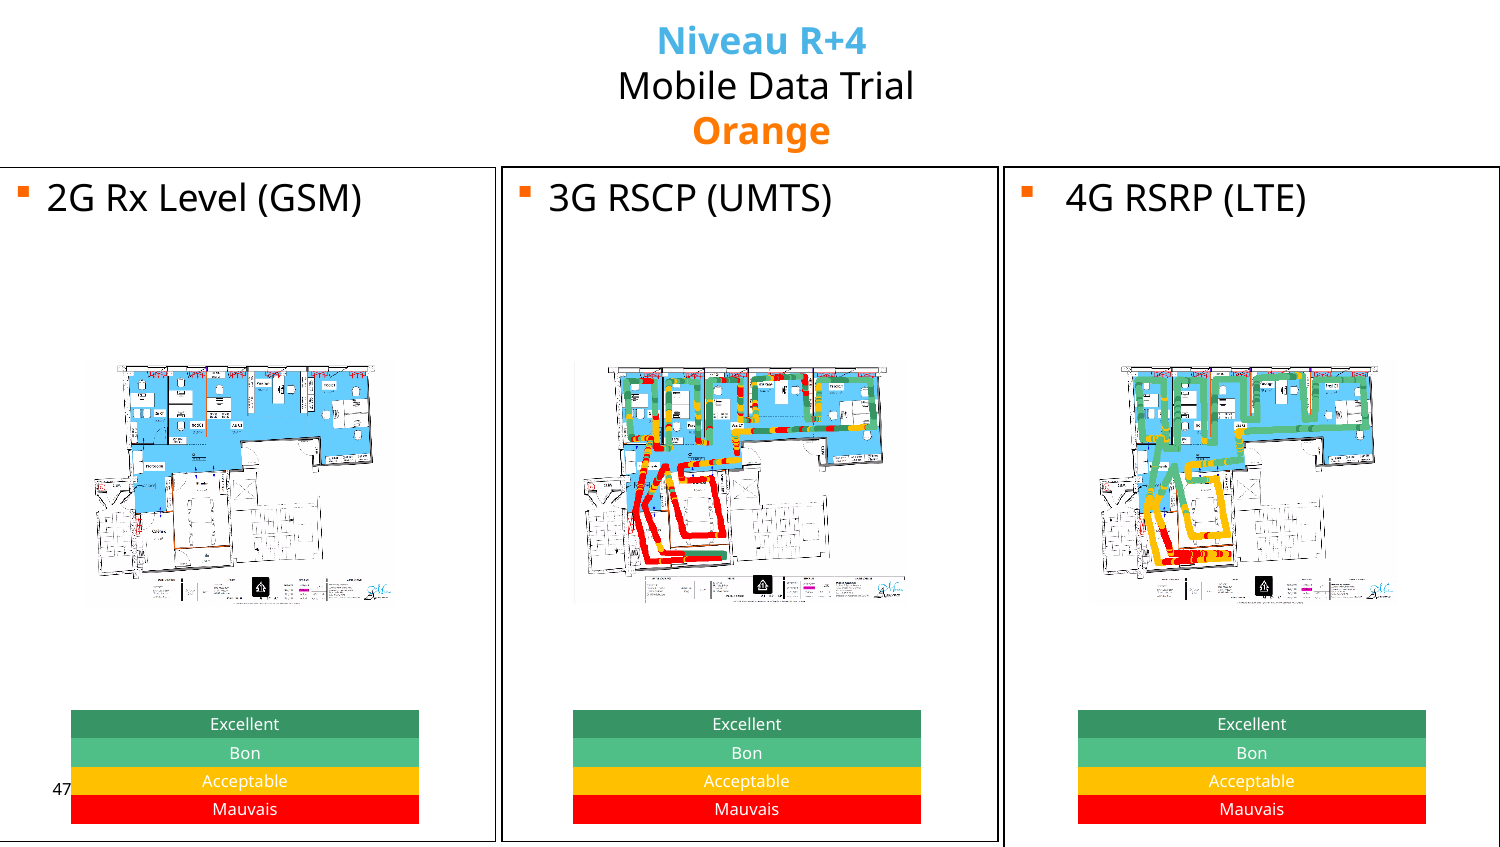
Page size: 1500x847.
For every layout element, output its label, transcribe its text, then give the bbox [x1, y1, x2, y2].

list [4, 328, 493, 610]
table_cell Mauvais [71, 795, 419, 824]
text_box 4G RSRP (LTE) [1003, 611, 1500, 847]
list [506, 330, 994, 609]
text_box Niveau R+4 Mobile Data Trial Orange [187, 9, 1346, 125]
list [1008, 329, 1496, 609]
table_cell Bon [573, 738, 921, 767]
text_box 2G Rx Level (GSM) [0, 614, 496, 842]
text_box [224, 293, 1276, 433]
table_cell Bon [1078, 738, 1426, 767]
text_box 4G RSRP (LTE) [1003, 167, 1500, 334]
table_cell Mauvais [1078, 795, 1426, 824]
text_box 3G RSCP (UMTS) [501, 692, 998, 842]
table_cell Acceptable [573, 767, 921, 795]
table_cell Acceptable [1078, 767, 1426, 795]
table_cell Acceptable [71, 767, 419, 795]
table_cell Mauvais [573, 795, 921, 824]
table_header Excellent [1078, 710, 1426, 738]
table_header Excellent [573, 710, 921, 738]
table_cell Bon [71, 738, 419, 767]
table_header Excellent [71, 710, 419, 738]
text_box 3G RSCP (UMTS) [501, 167, 998, 293]
text_box [224, 433, 1276, 692]
text_box 2G Rx Level (GSM) [0, 167, 496, 330]
